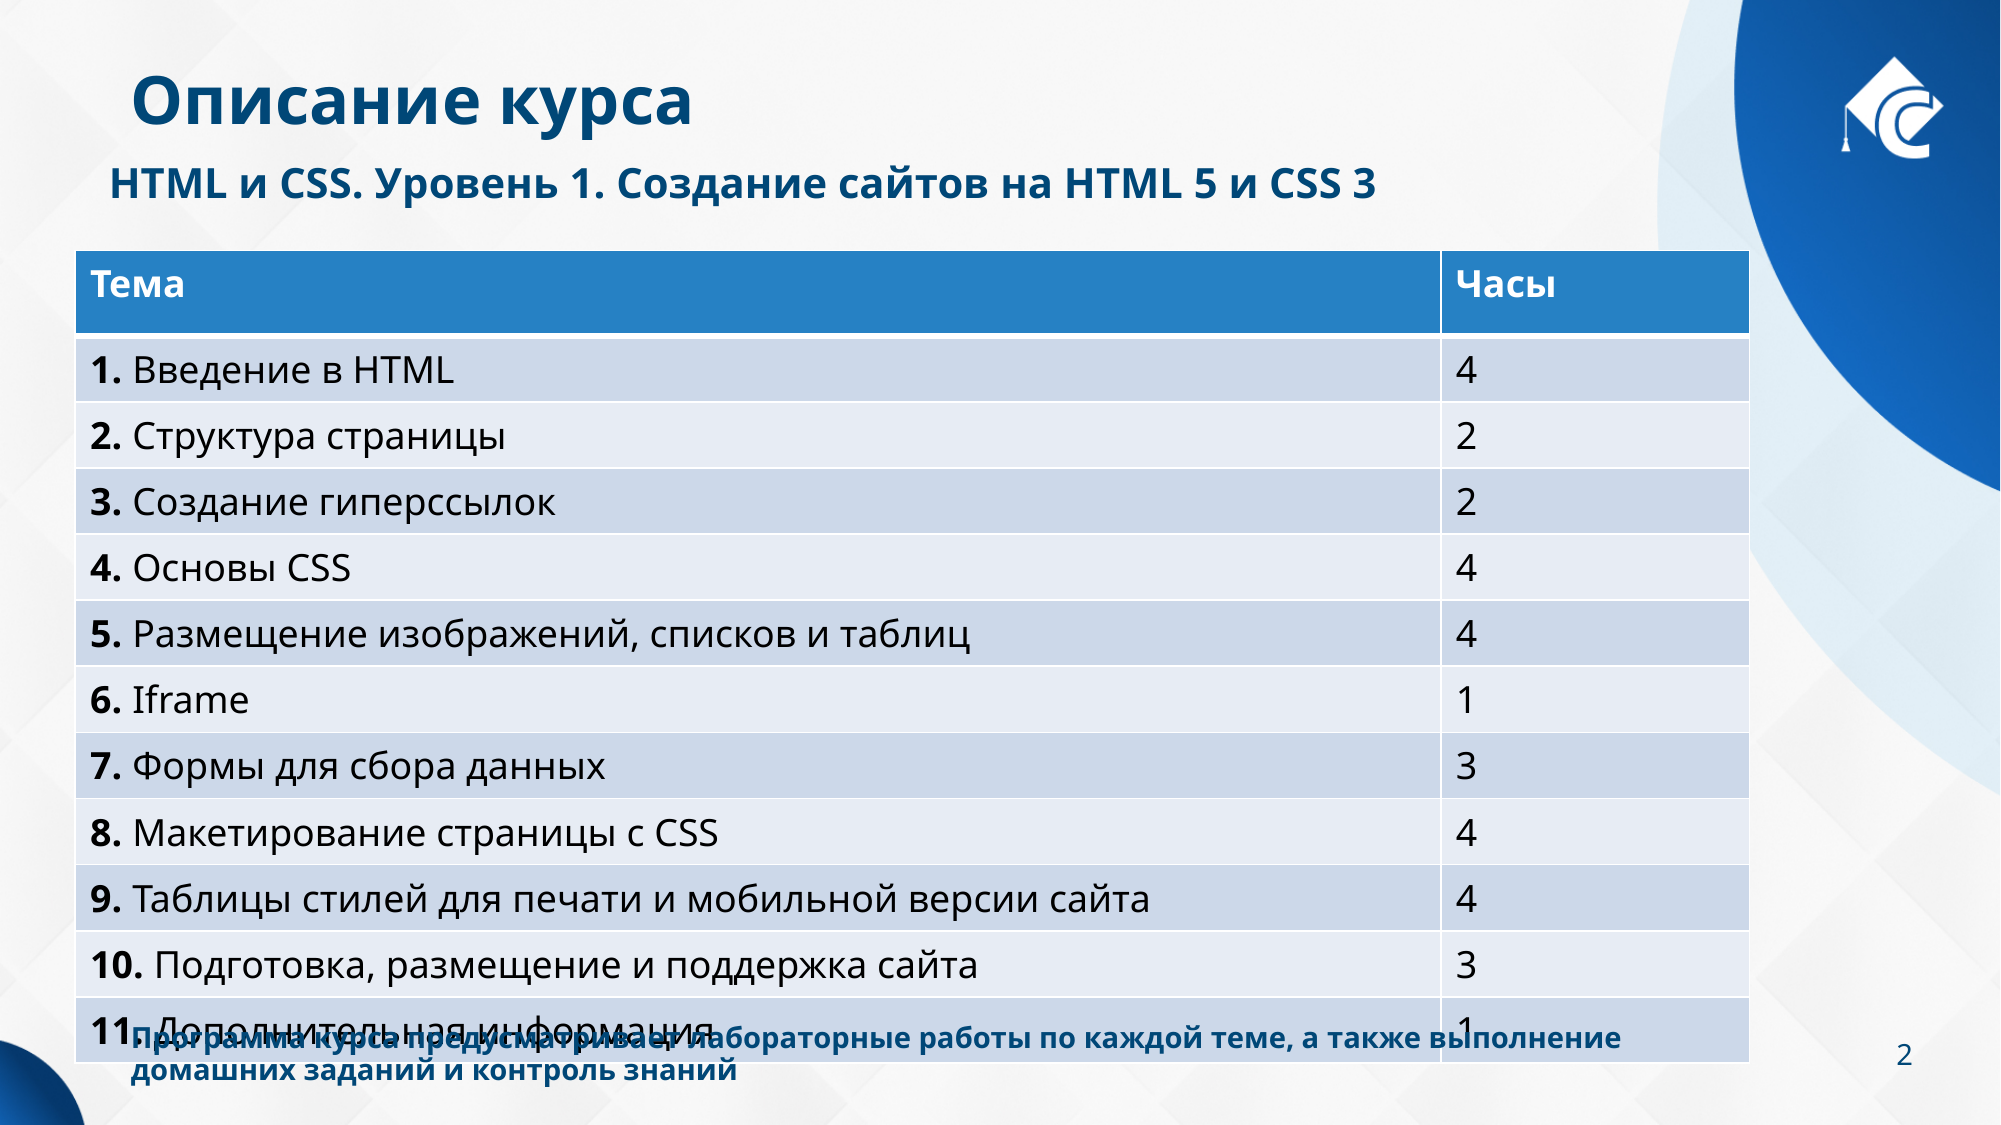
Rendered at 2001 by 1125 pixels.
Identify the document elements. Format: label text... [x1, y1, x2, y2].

table_header Часы [1442, 251, 1749, 333]
table_cell 9. Таблицы стилей для печати и мобильной версии сайта [76, 865, 1440, 930]
table_cell 7. Формы для сбора данных [76, 733, 1440, 798]
table_cell 2. Структура страницы [76, 403, 1440, 467]
table_cell 4. Основы CSS [76, 535, 1440, 599]
table_cell 6. Iframe [76, 667, 1440, 732]
table_cell 1 [1442, 667, 1749, 732]
table_cell 1. Введение в HTML [76, 339, 1440, 401]
table_cell 4 [1442, 799, 1749, 864]
table_cell 10. Подготовка, размещение и поддержка сайта [76, 932, 1440, 996]
table_cell 2 [1442, 403, 1749, 467]
title Описание курса [115, 41, 1652, 165]
table_cell 1 [1442, 998, 1749, 1062]
table_cell 4 [1442, 865, 1749, 930]
table_cell 2 [1442, 469, 1749, 533]
table_cell 4 [1442, 535, 1749, 599]
table_cell 4 [1442, 601, 1749, 665]
table_cell 4 [1442, 339, 1749, 401]
picture [0, 0, 2001, 1125]
text_box HTML и CSS. Уровень 1. Создание сайтов на HTML 5 и СSS 3 [93, 155, 1421, 225]
table_cell 3 [1442, 932, 1749, 996]
table_cell 8. Макетирование страницы с CSS [76, 799, 1440, 864]
text_box Программа курса предусматривает лабораторные работы по каждой теме, а также выполнение домашних заданий и контроль знаний [115, 1016, 1652, 1086]
table_cell 11. Дополнительная информация [76, 998, 1440, 1062]
slide_number 2 [1810, 1026, 1929, 1086]
table_cell 3. Создание гиперссылок [76, 469, 1440, 533]
table_cell 5. Размещение изображений, списков и таблиц [76, 601, 1440, 665]
table_cell 3 [1442, 733, 1749, 798]
table_header Тема [76, 251, 1440, 333]
